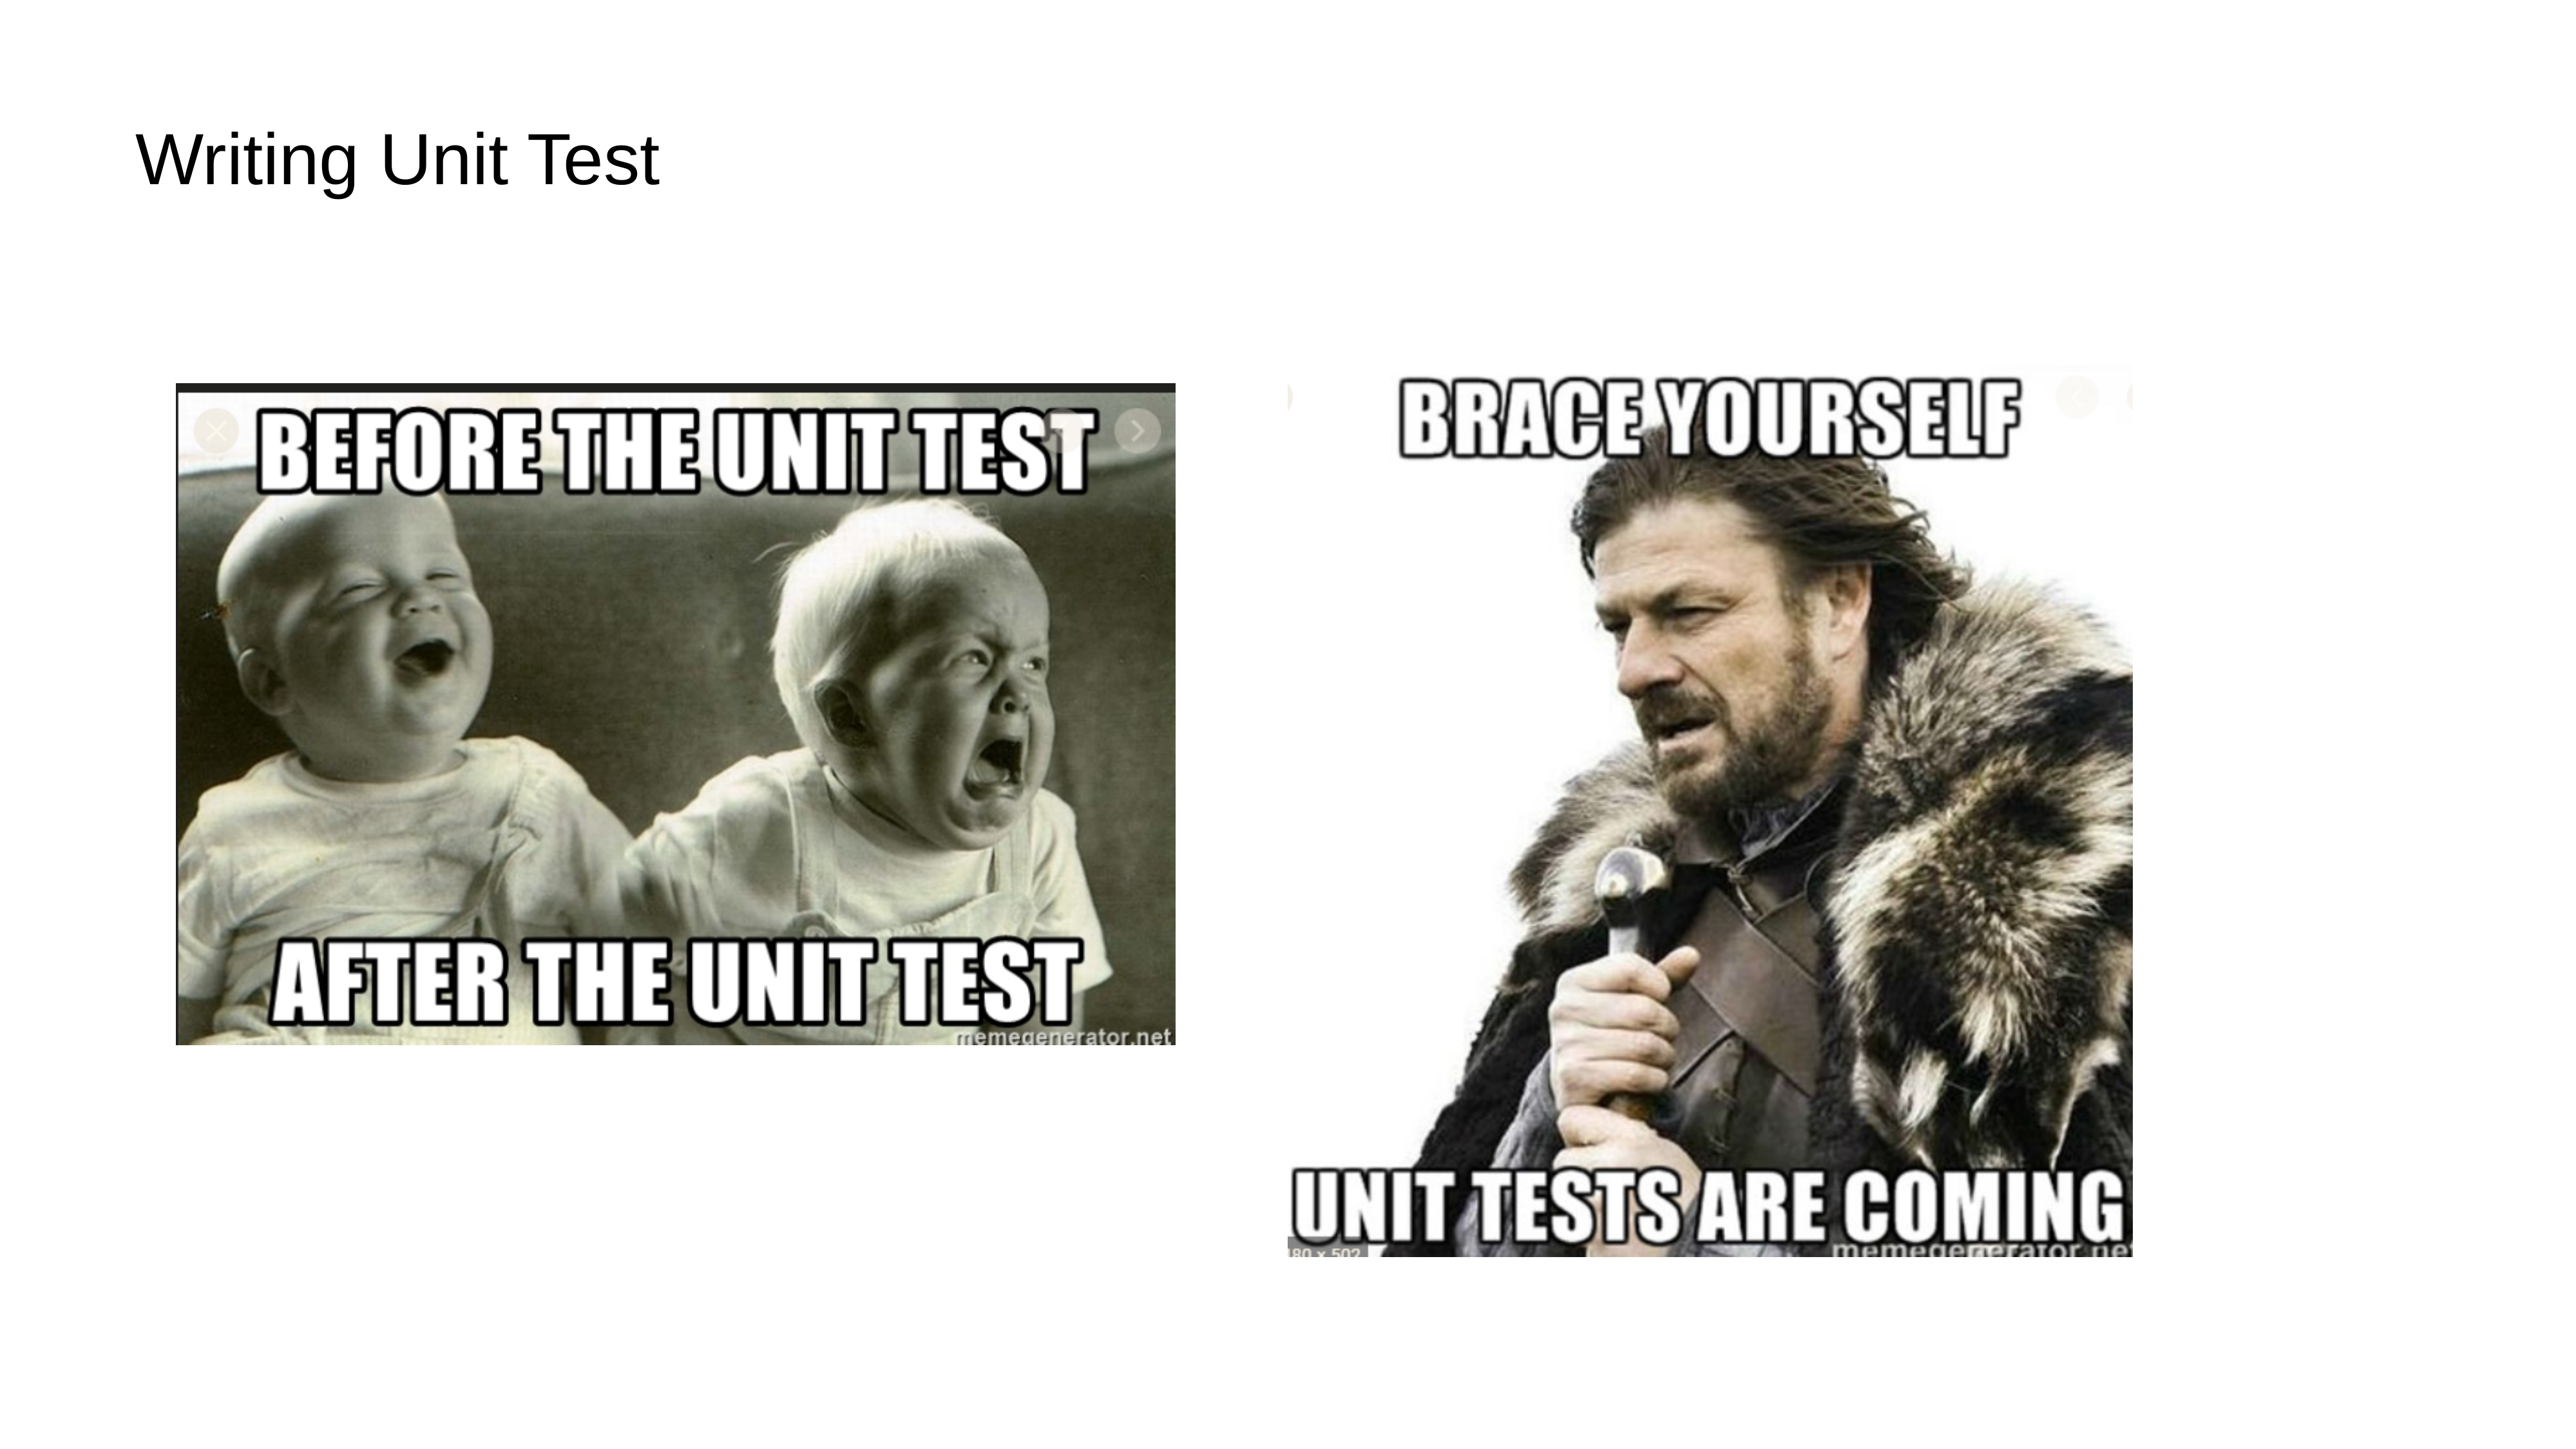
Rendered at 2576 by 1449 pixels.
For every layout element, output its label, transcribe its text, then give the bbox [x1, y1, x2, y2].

picture [1288, 365, 2133, 1257]
list Writing Unit Test [116, 102, 2236, 195]
picture [176, 383, 1176, 1045]
